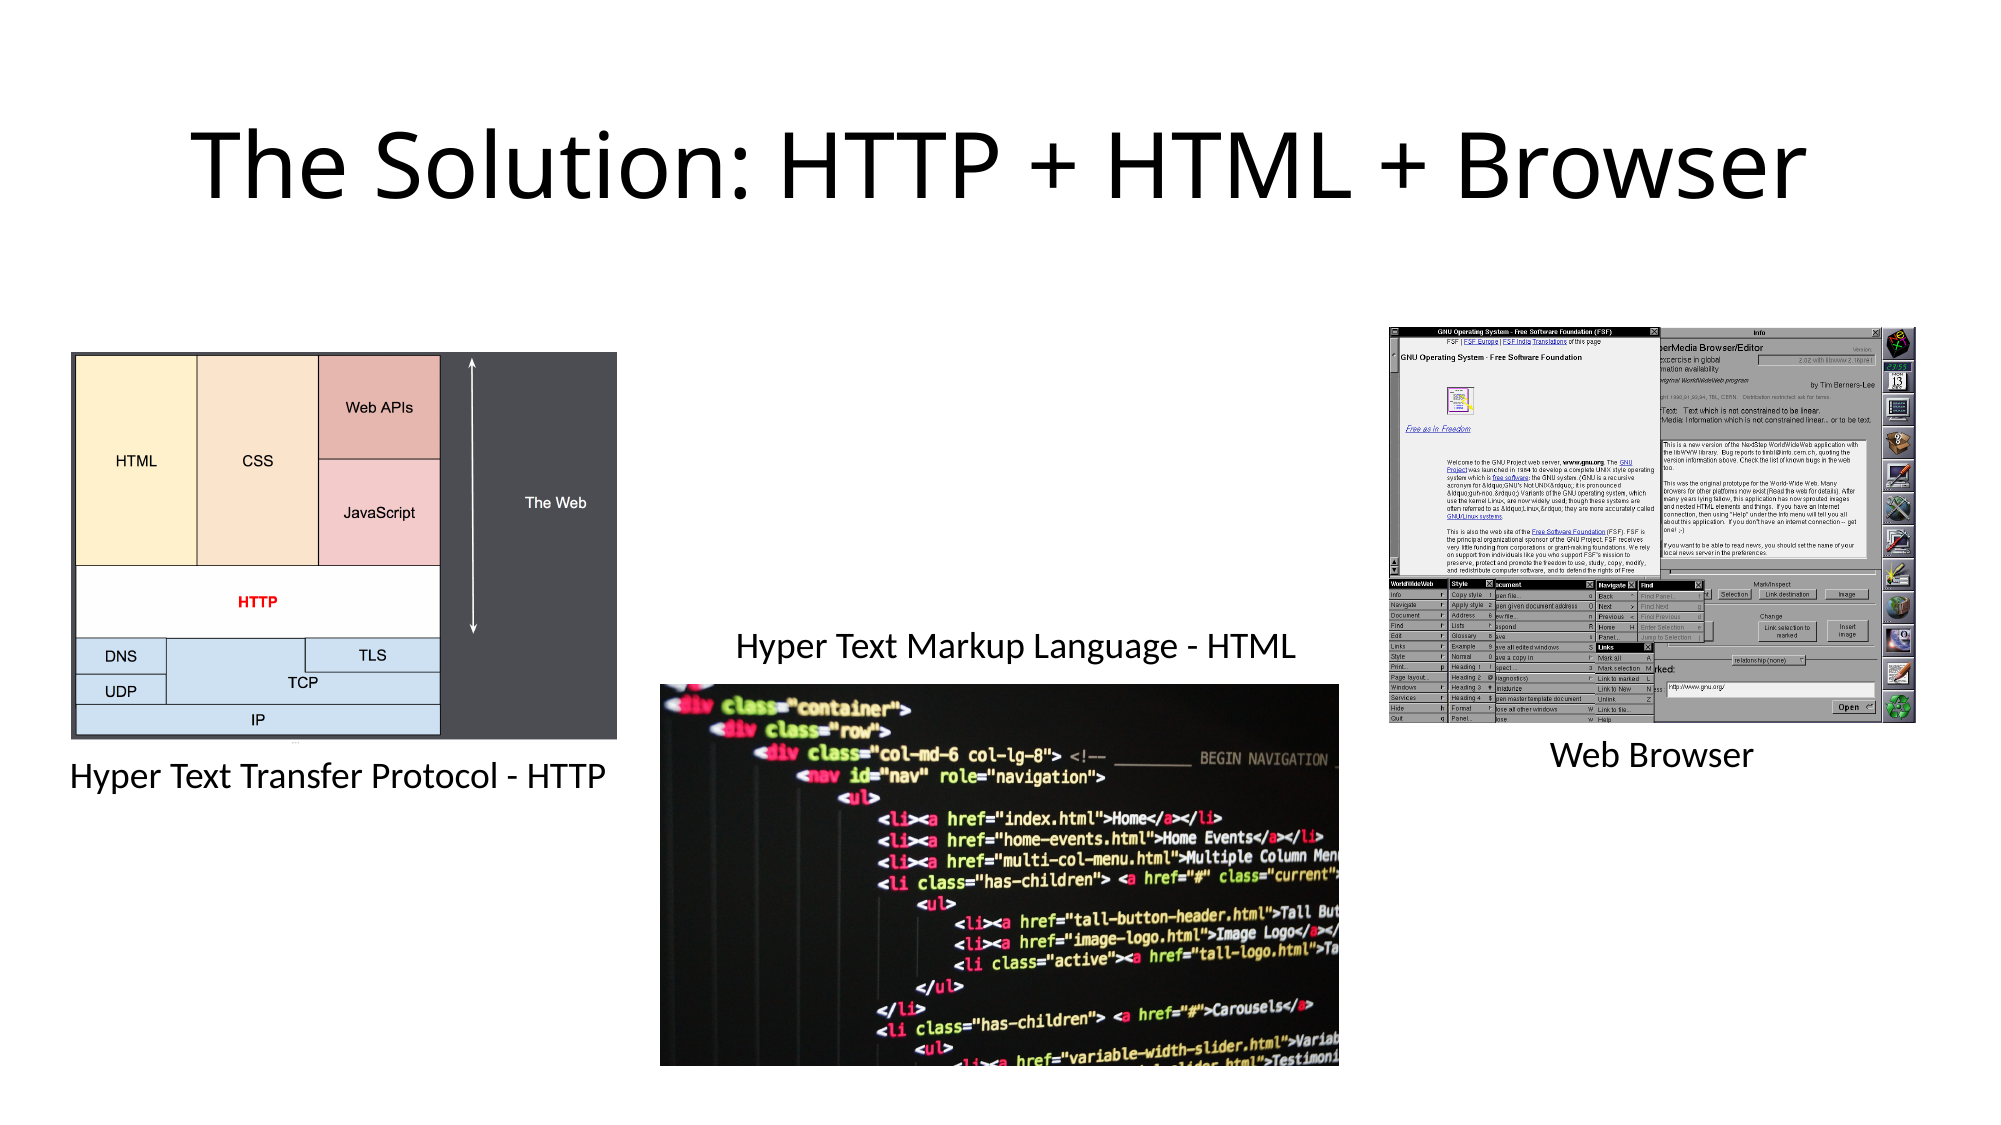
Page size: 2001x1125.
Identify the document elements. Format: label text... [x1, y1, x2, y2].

picture [660, 684, 1339, 1066]
text_box Hyper Text Transfer Protocol - HTTP [55, 743, 633, 803]
picture [71, 352, 617, 744]
text_box Hyper Text Markup Language - HTML [721, 613, 1340, 674]
picture [1388, 327, 1916, 723]
title The Solution: HTTP + HTML + Browser [137, 59, 1863, 278]
text_box Web Browser [1363, 722, 1941, 783]
